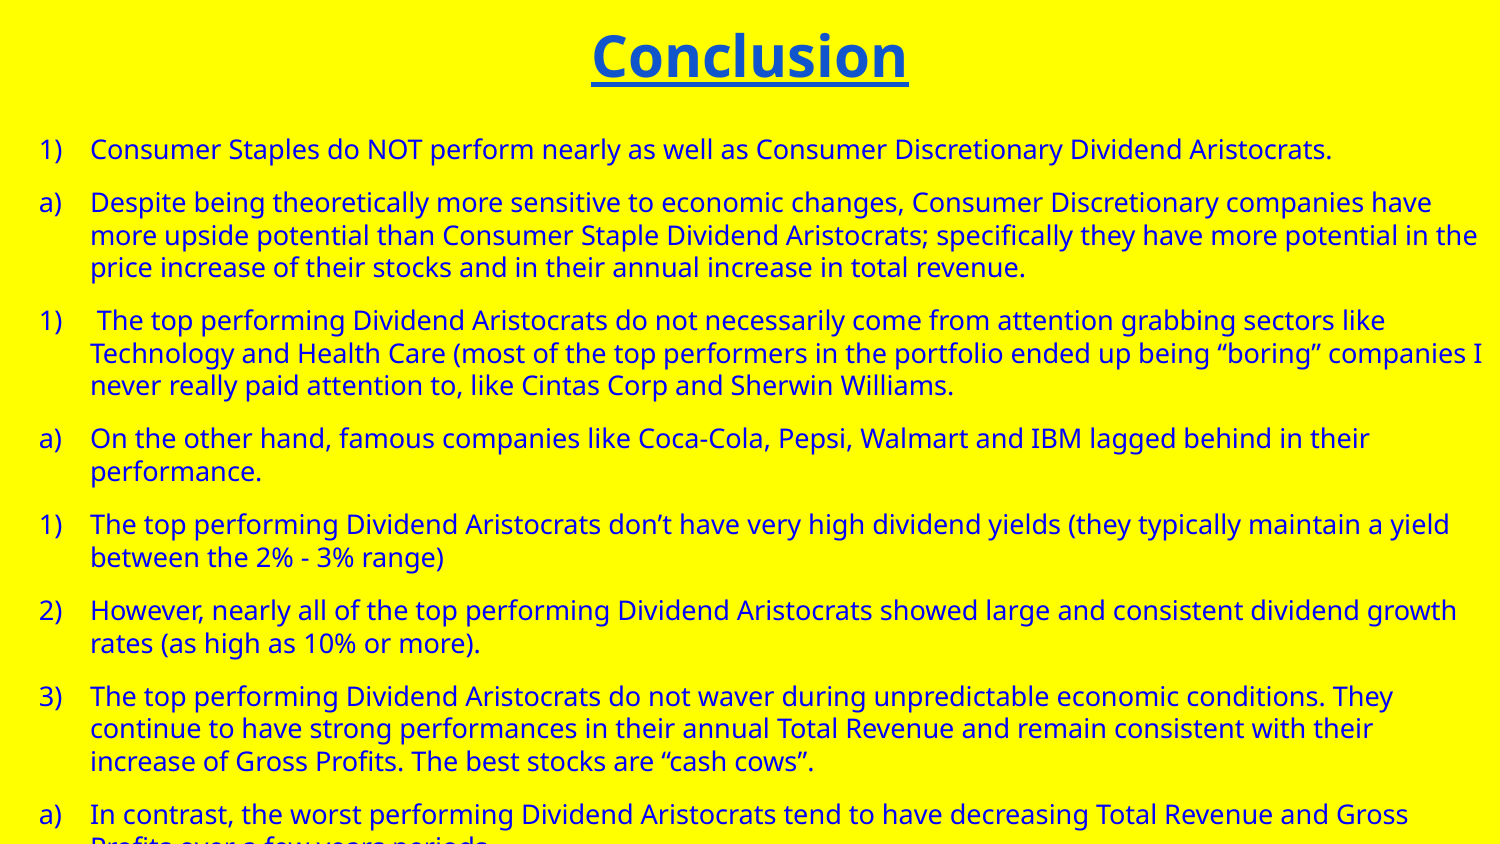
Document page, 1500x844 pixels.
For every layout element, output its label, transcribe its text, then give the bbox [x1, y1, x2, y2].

title Conclusion [51, 4, 1449, 105]
text_box Consumer Staples do NOT perform nearly as well as Consumer Discretionary Dividend Aristocrats. Despite being theoretically more sensitive to economic changes, Consumer Discretionary companies have more upside potential than Consumer Staple Dividend Aristocrats; specifically they have more potential in the price increase of their stocks and in their annual increase in total revenue. The top performing Dividend Aristocrats do not necessarily come from attention grabbing sectors like Technology and Health Care (most of the top performers in the portfolio ended up being “boring” companies I never really paid attention to, like Cintas Corp and Sherwin Williams. On the other hand, famous companies like Coca-Cola, Pepsi, Walmart and IBM lagged behind in their performance. The top performing Dividend Aristocrats don’t have very high dividend yields (they typically maintain a yield between the 2% - 3% range) However, nearly all of the top performing Dividend Aristocrats showed large and consistent dividend growth rates (as high as 10% or more). The top performing Dividend Aristocrats do not waver during unpredictable economic conditions. They continue to have strong performances in their annual Total Revenue and remain consistent with their increase of Gross Profits. The best stocks are “cash cows”. In contrast, the worst performing Dividend Aristocrats tend to have decreasing Total Revenue and Gross Profits over a few years periods. [0, 116, 1500, 844]
